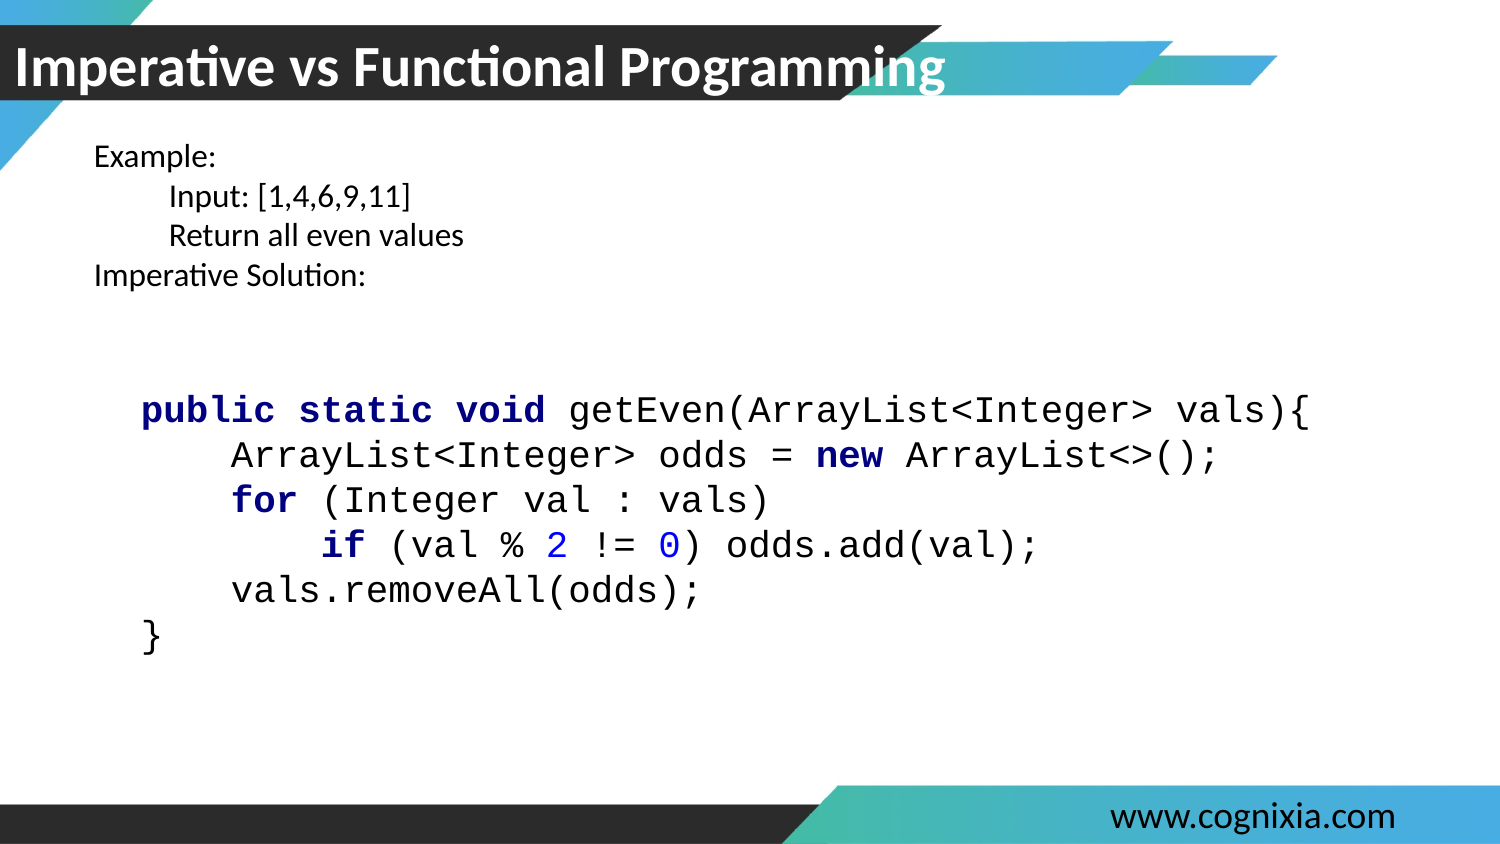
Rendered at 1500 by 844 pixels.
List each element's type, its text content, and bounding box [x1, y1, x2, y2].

picture [0, 0, 1500, 844]
title Imperative vs Functional Programming [0, 20, 1034, 103]
text_box public static void getEven(ArrayList<Integer> vals){ ArrayList<Integer> odds = new ArrayList<>(); for (Integer val : vals) if (val % 2 != 0) odds.add(val); vals.removeAll(odds); } [129, 379, 1323, 661]
list Example: Input: [1,4,6,9,11] Return all even values Imperative Solution: [79, 126, 1373, 662]
